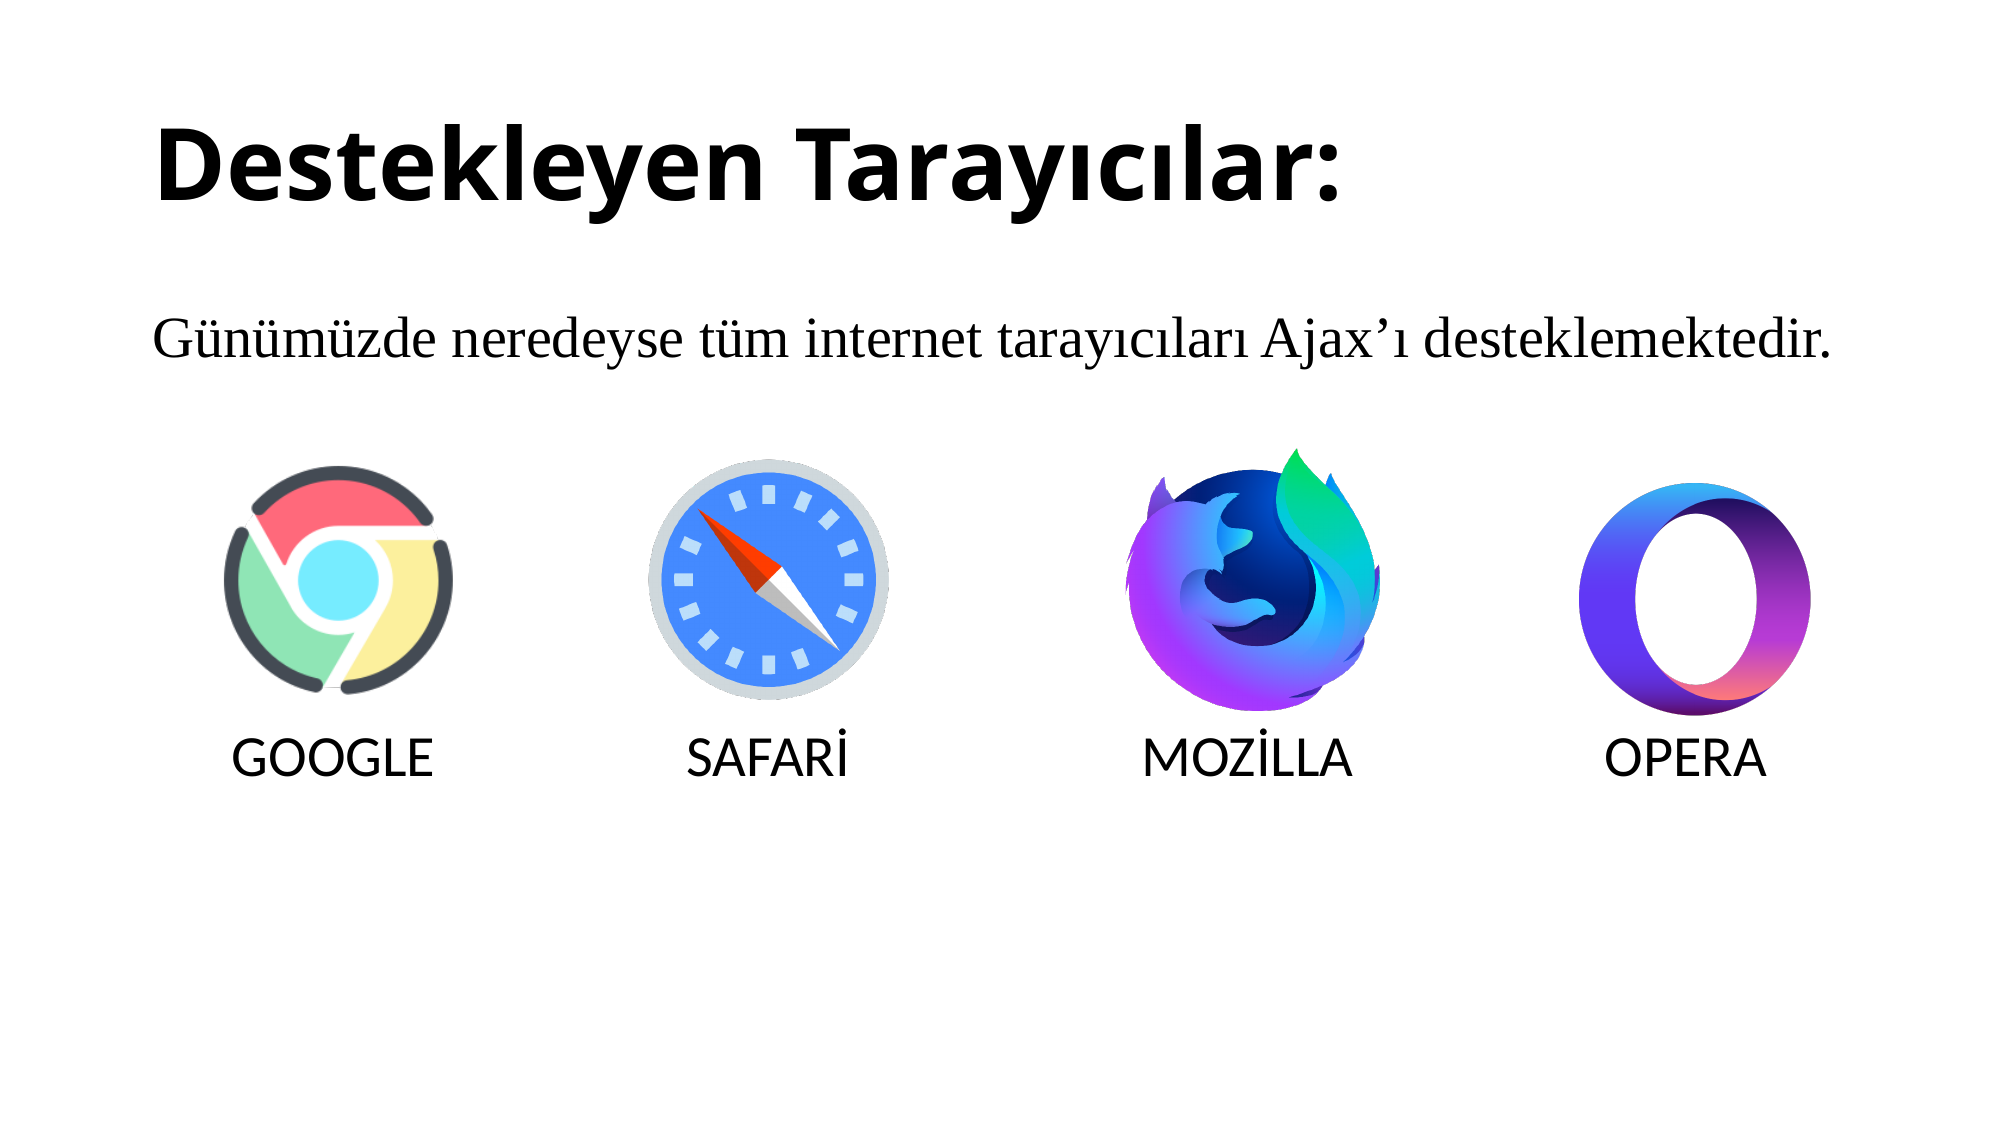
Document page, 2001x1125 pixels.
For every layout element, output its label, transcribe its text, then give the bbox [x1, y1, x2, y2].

picture [1125, 448, 1380, 711]
picture [617, 428, 920, 731]
list Günümüzde neredeyse tüm internet tarayıcıları Ajax’ı desteklemektedir. GOOGLE SAFARİ MOZİLLA OPERA [137, 299, 1863, 1014]
picture [186, 428, 491, 733]
picture [1567, 472, 1822, 728]
title Destekleyen Tarayıcılar: [137, 59, 1863, 278]
